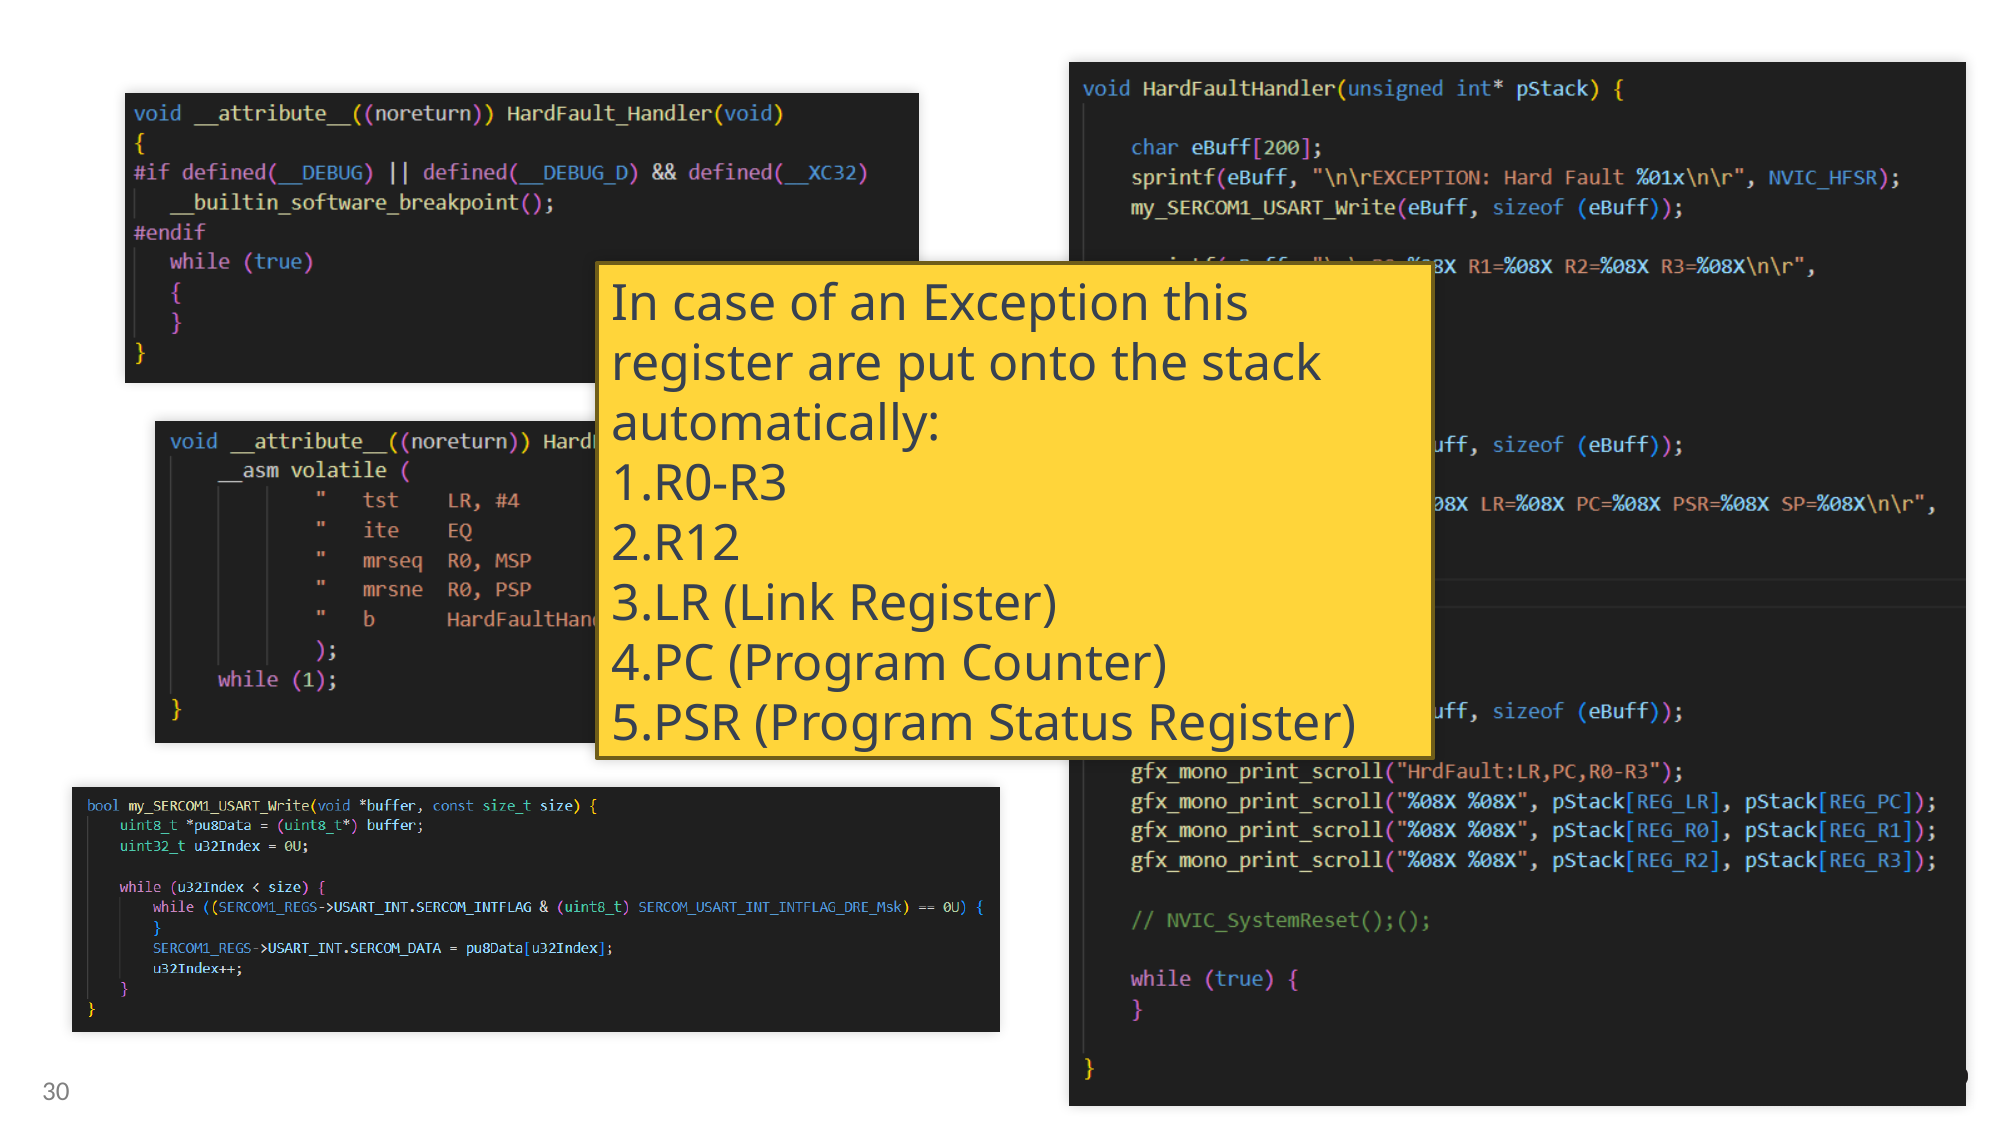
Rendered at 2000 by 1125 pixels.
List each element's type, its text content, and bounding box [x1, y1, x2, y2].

picture [1069, 61, 1974, 1109]
picture [154, 421, 890, 743]
text_box In case of an Exception this register are put onto the stack automatically: R0-R3 R12 LR (Link Register) PC (Program Counter) PSR (Program Status Register) [595, 261, 1064, 760]
picture [72, 786, 1000, 1032]
picture [125, 93, 919, 383]
